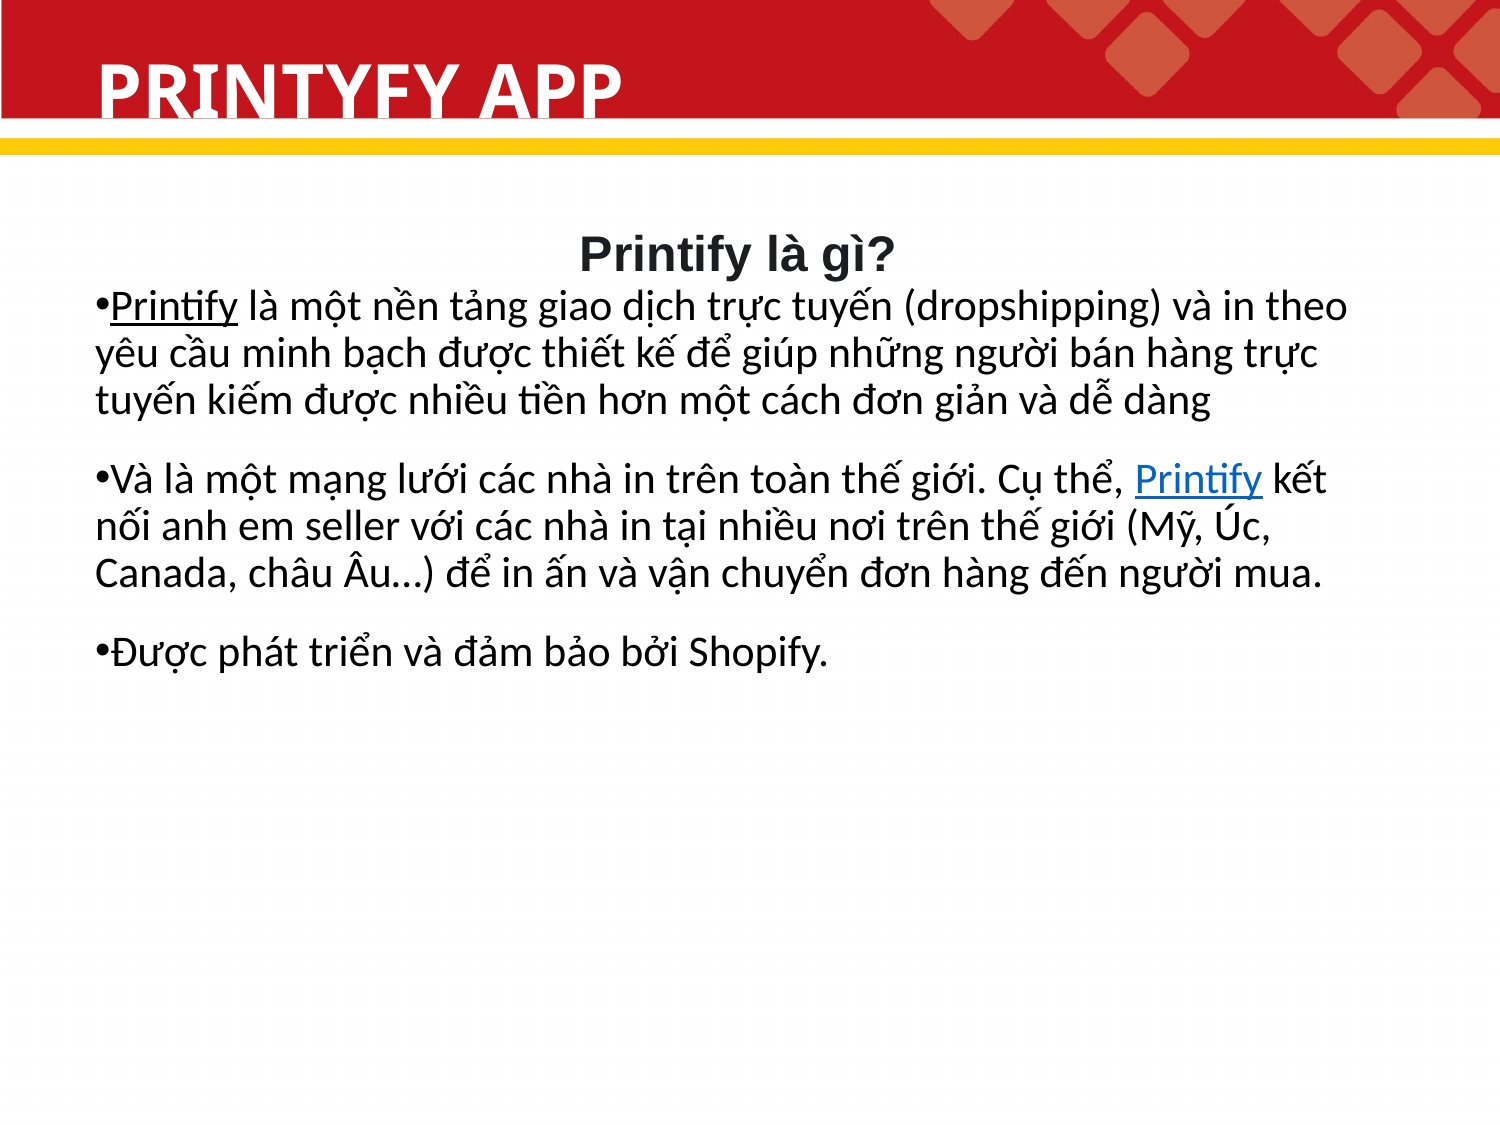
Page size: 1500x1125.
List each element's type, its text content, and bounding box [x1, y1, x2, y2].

title PRINTYFY APP [80, 0, 1397, 204]
list Printify là gì? Printify là một nền tảng giao dịch trực tuyến (dropshipping) và in theo yêu cầu minh bạch được thiết kế để giúp những người bán hàng trực tuyến kiếm được nhiều tiền hơn một cách đơn giản và dễ dàng Và là một mạng lưới các nhà in trên toàn thế giới. Cụ thể, Printify kết nối anh em seller với các nhà in tại nhiều nơi trên thế giới (Mỹ, Úc, Canada, châu Âu…) để in ấn và vận chuyển đơn hàng đến người mua. Được phát triển và đảm bảo bởi Shopify. [80, 220, 1397, 1025]
picture [0, 0, 1500, 1125]
